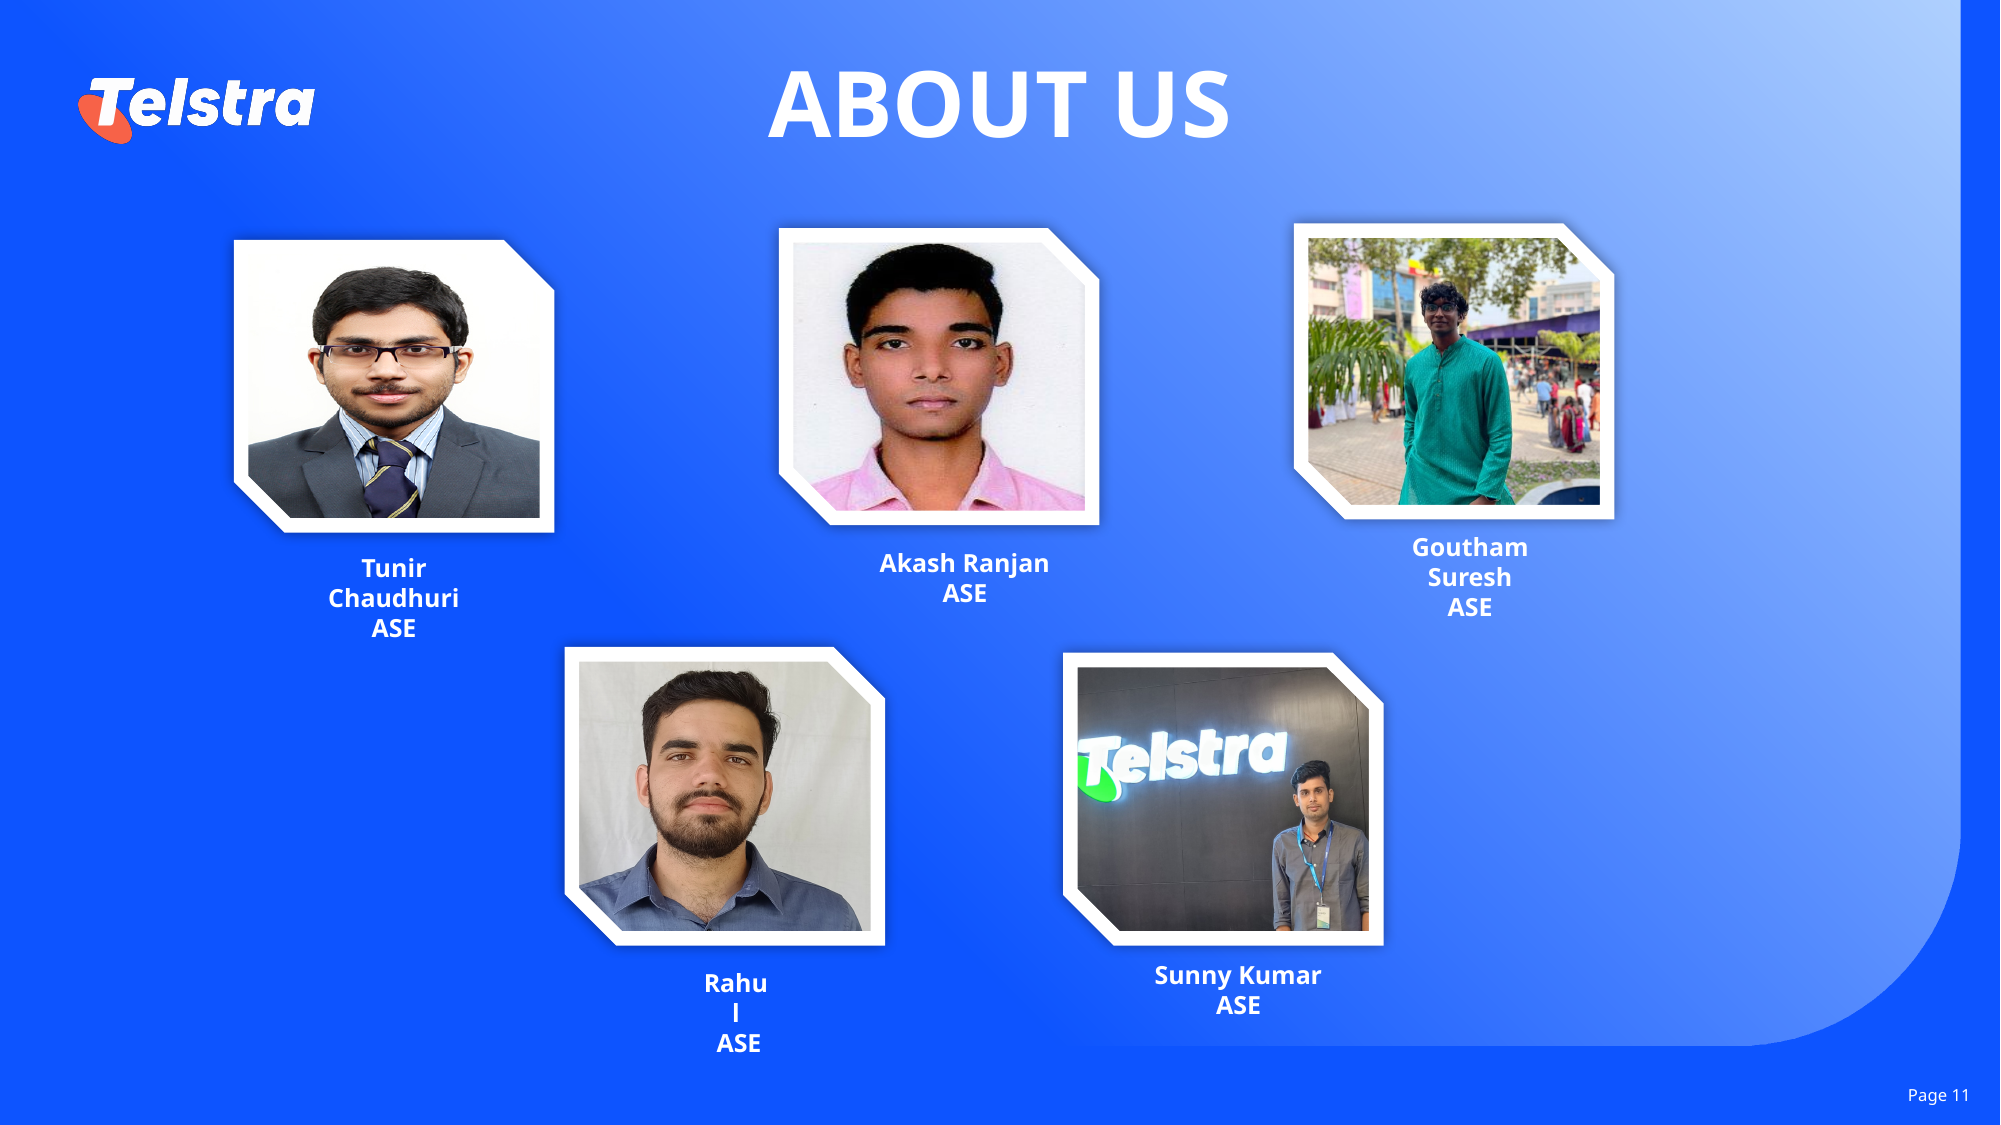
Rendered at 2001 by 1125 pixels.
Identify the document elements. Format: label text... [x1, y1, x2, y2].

text_box Goutham Suresh ASE [1354, 524, 1587, 629]
picture [241, 247, 548, 526]
list ABOUT US [620, 63, 1380, 159]
text_box Tunir Chaudhuri ASE [283, 545, 505, 650]
text_box Akash Ranjan ASE [859, 539, 1071, 615]
picture [1301, 230, 1608, 513]
text_box Sunny Kumar ASE [1138, 952, 1339, 1028]
picture [1070, 659, 1377, 939]
text_box Rahul ASE [685, 960, 787, 1065]
picture [571, 654, 878, 939]
text_box Page 11 [1907, 1084, 1973, 1125]
picture [786, 235, 1093, 518]
picture [78, 78, 315, 144]
